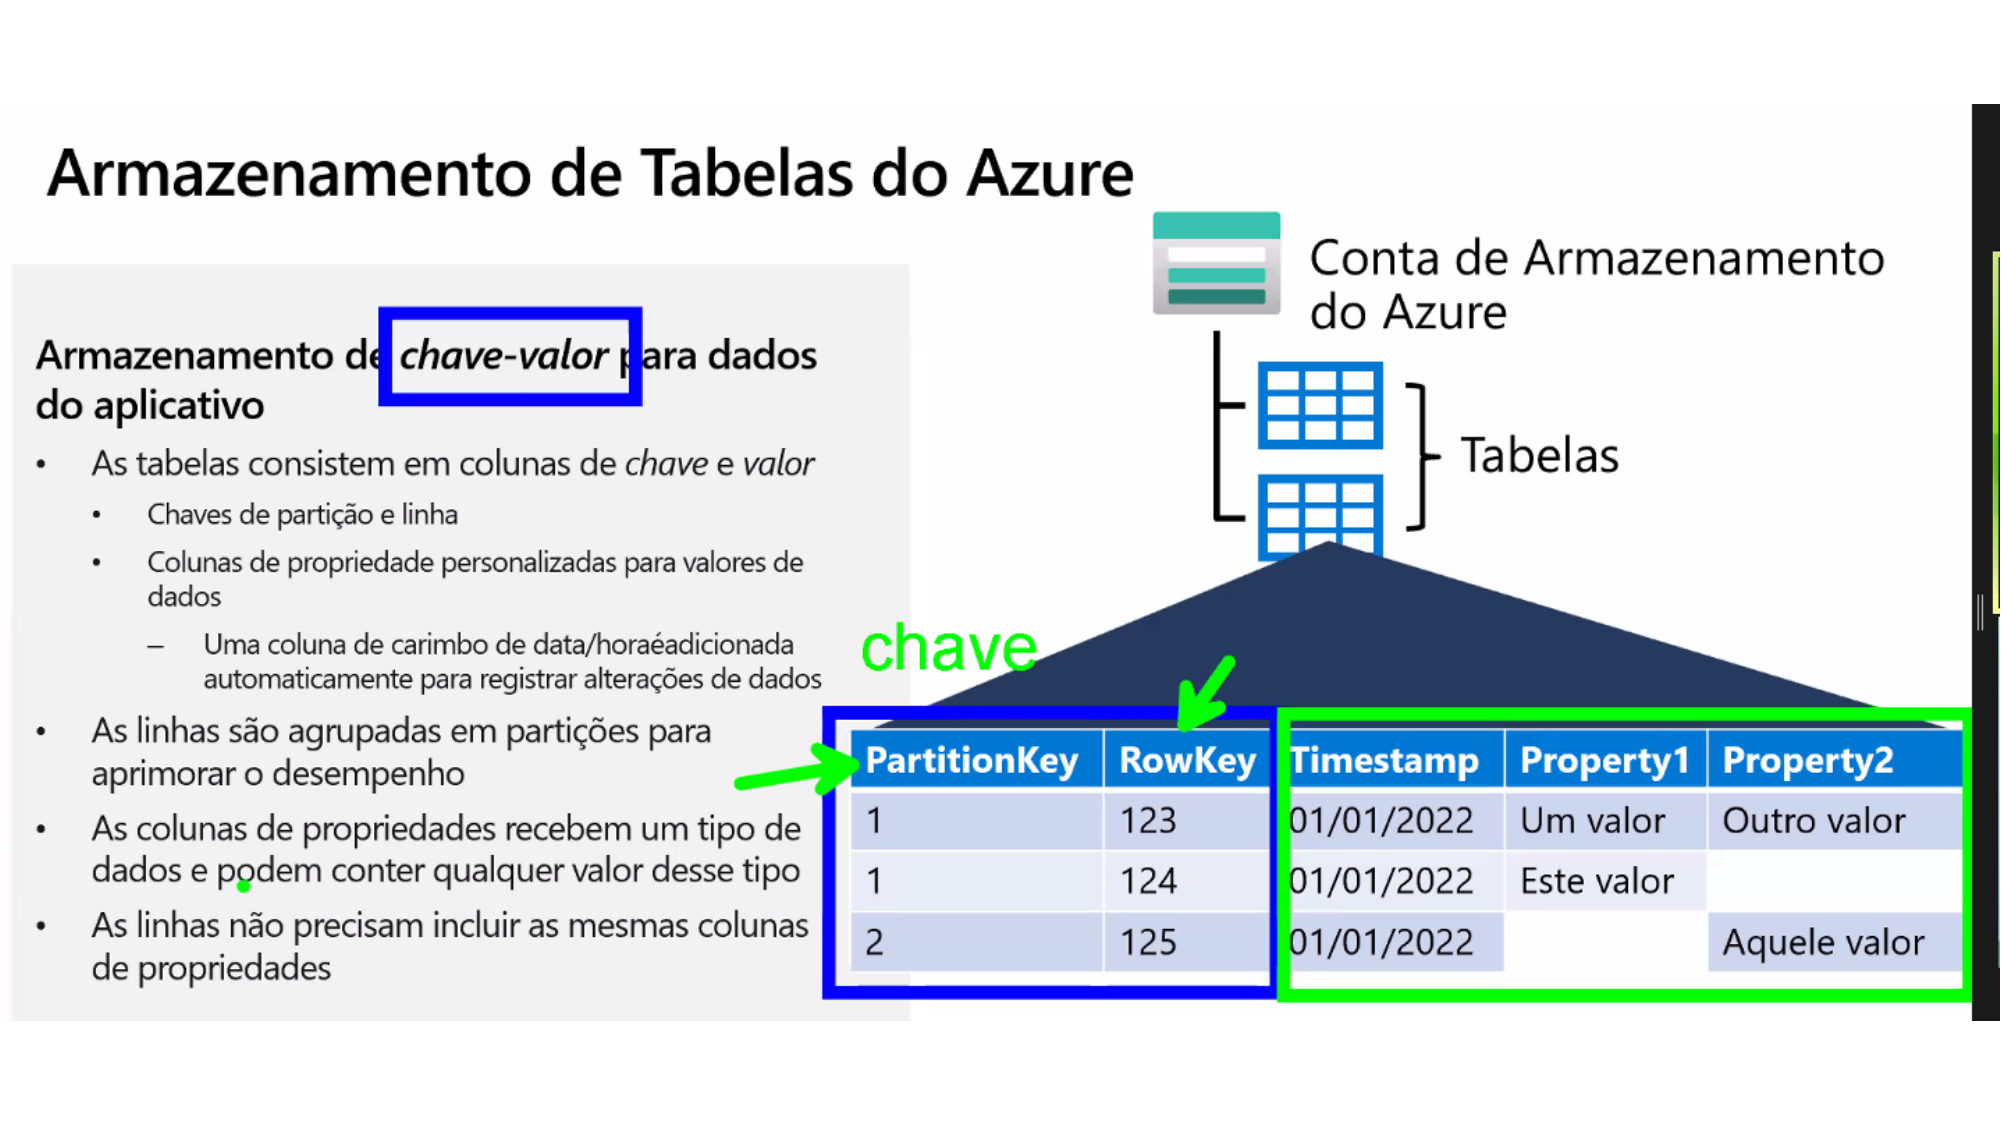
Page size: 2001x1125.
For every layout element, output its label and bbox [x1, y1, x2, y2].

picture [0, 104, 2000, 1021]
